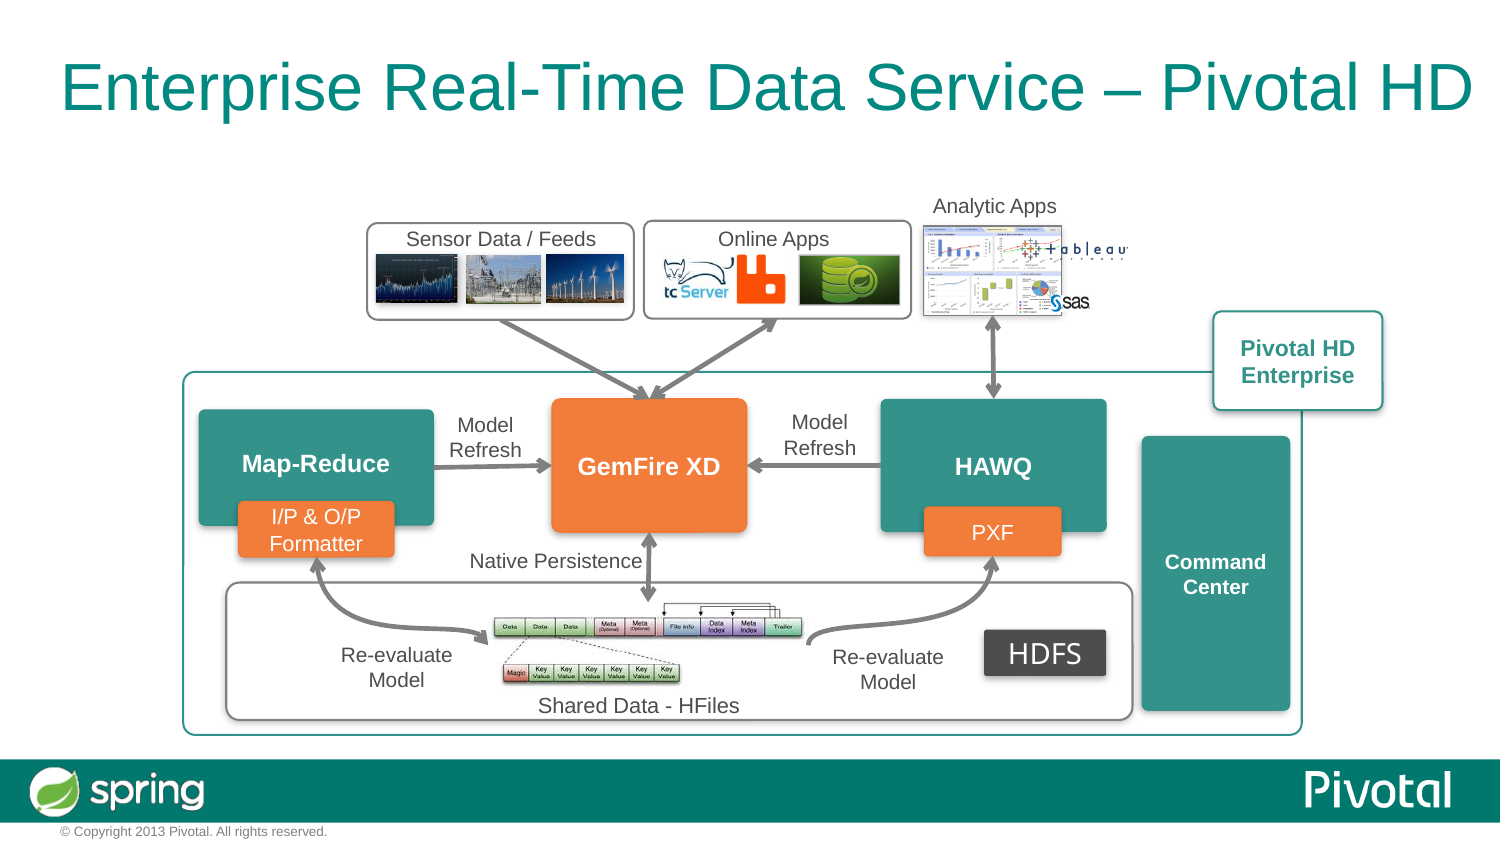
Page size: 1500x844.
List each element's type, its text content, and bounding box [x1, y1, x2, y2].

text_box [756, 579, 1136, 724]
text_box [655, 327, 778, 400]
text_box Model Refresh [411, 404, 560, 469]
text_box GemFire XD [551, 408, 748, 533]
text_box I/P & O/P Formatter [237, 500, 395, 558]
text_box Analytic Apps [918, 185, 1073, 226]
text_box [643, 217, 912, 319]
text_box [223, 579, 523, 724]
picture [923, 226, 1128, 316]
text_box Pivotal HD Enterprise [1211, 309, 1385, 413]
picture [487, 602, 809, 689]
text_box HDFS [984, 630, 1106, 676]
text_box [316, 556, 489, 646]
text_box [651, 579, 802, 600]
text_box [494, 580, 646, 600]
picture [0, 754, 217, 829]
text_box HAWQ [879, 398, 1108, 533]
text_box Re-evaluate Model [814, 654, 963, 701]
text_box Native Persistence [448, 539, 664, 580]
text_box Model Refresh [745, 401, 894, 467]
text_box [500, 319, 650, 400]
text_box [181, 369, 1304, 737]
text_box Command Center [1140, 435, 1292, 712]
title Enterprise Real-Time Data Service – Pivotal HD [60, 53, 1491, 129]
text_box Re-evaluate Model [325, 654, 468, 699]
text_box Shared Data - HFiles [523, 696, 756, 725]
picture [1304, 768, 1452, 811]
text_box PXF [923, 506, 1062, 557]
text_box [808, 555, 993, 646]
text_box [366, 218, 635, 320]
text_box Map-Reduce [198, 409, 435, 526]
